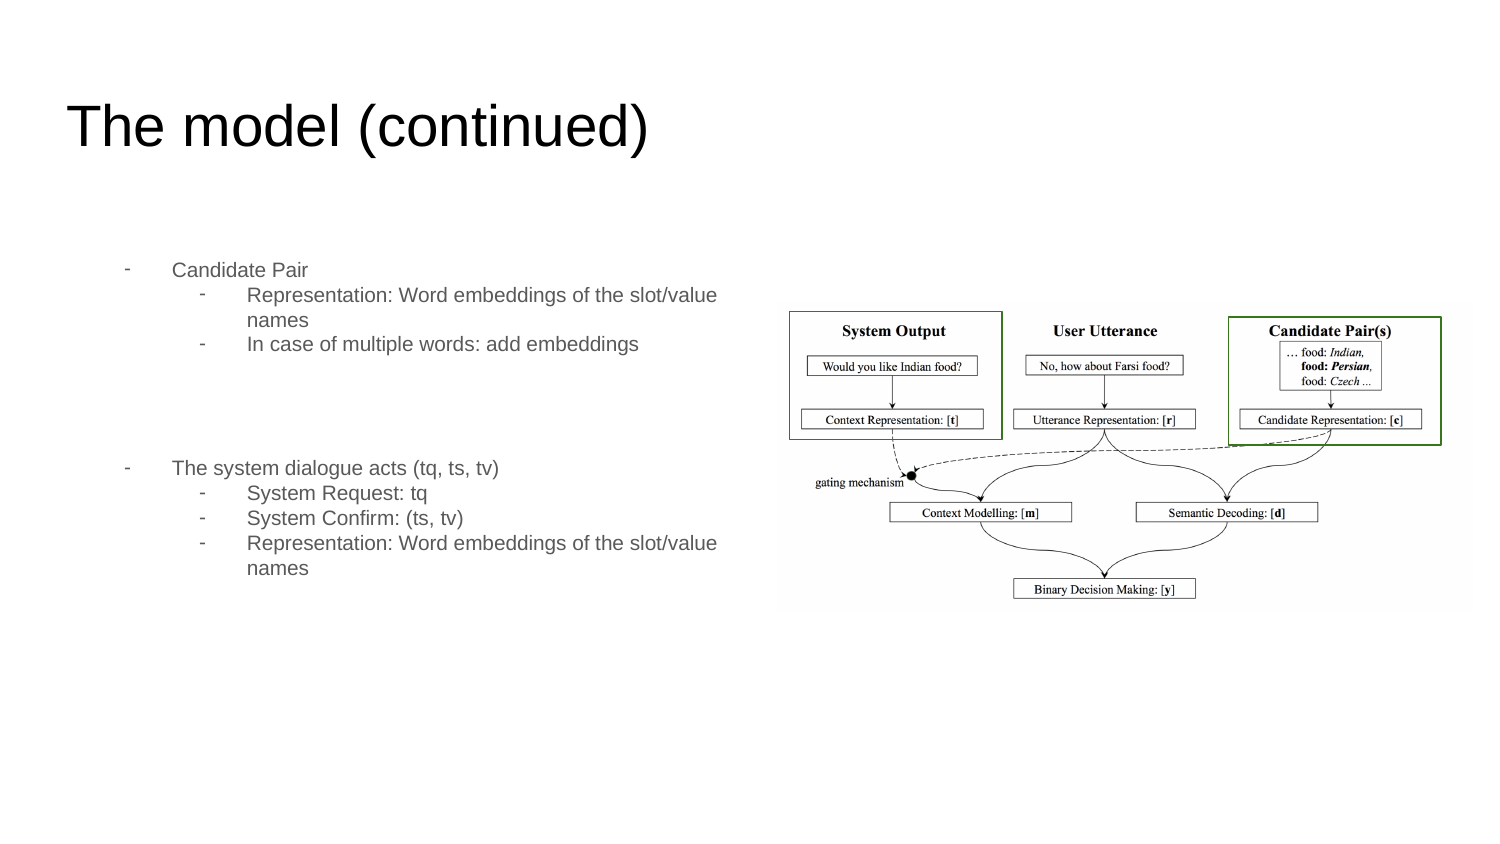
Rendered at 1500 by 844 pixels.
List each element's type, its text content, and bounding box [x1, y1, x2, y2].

picture [777, 302, 1473, 613]
list The system dialogue acts (tq, ts, tv) System Request: tq System Confirm: (ts, tv) Representation: Word embeddings of the slot/value names [81, 439, 735, 633]
list Candidate Pair Representation: Word embeddings of the slot/value names In case of multiple words: add embeddings [81, 241, 735, 383]
title The model (continued) [51, 72, 1449, 167]
